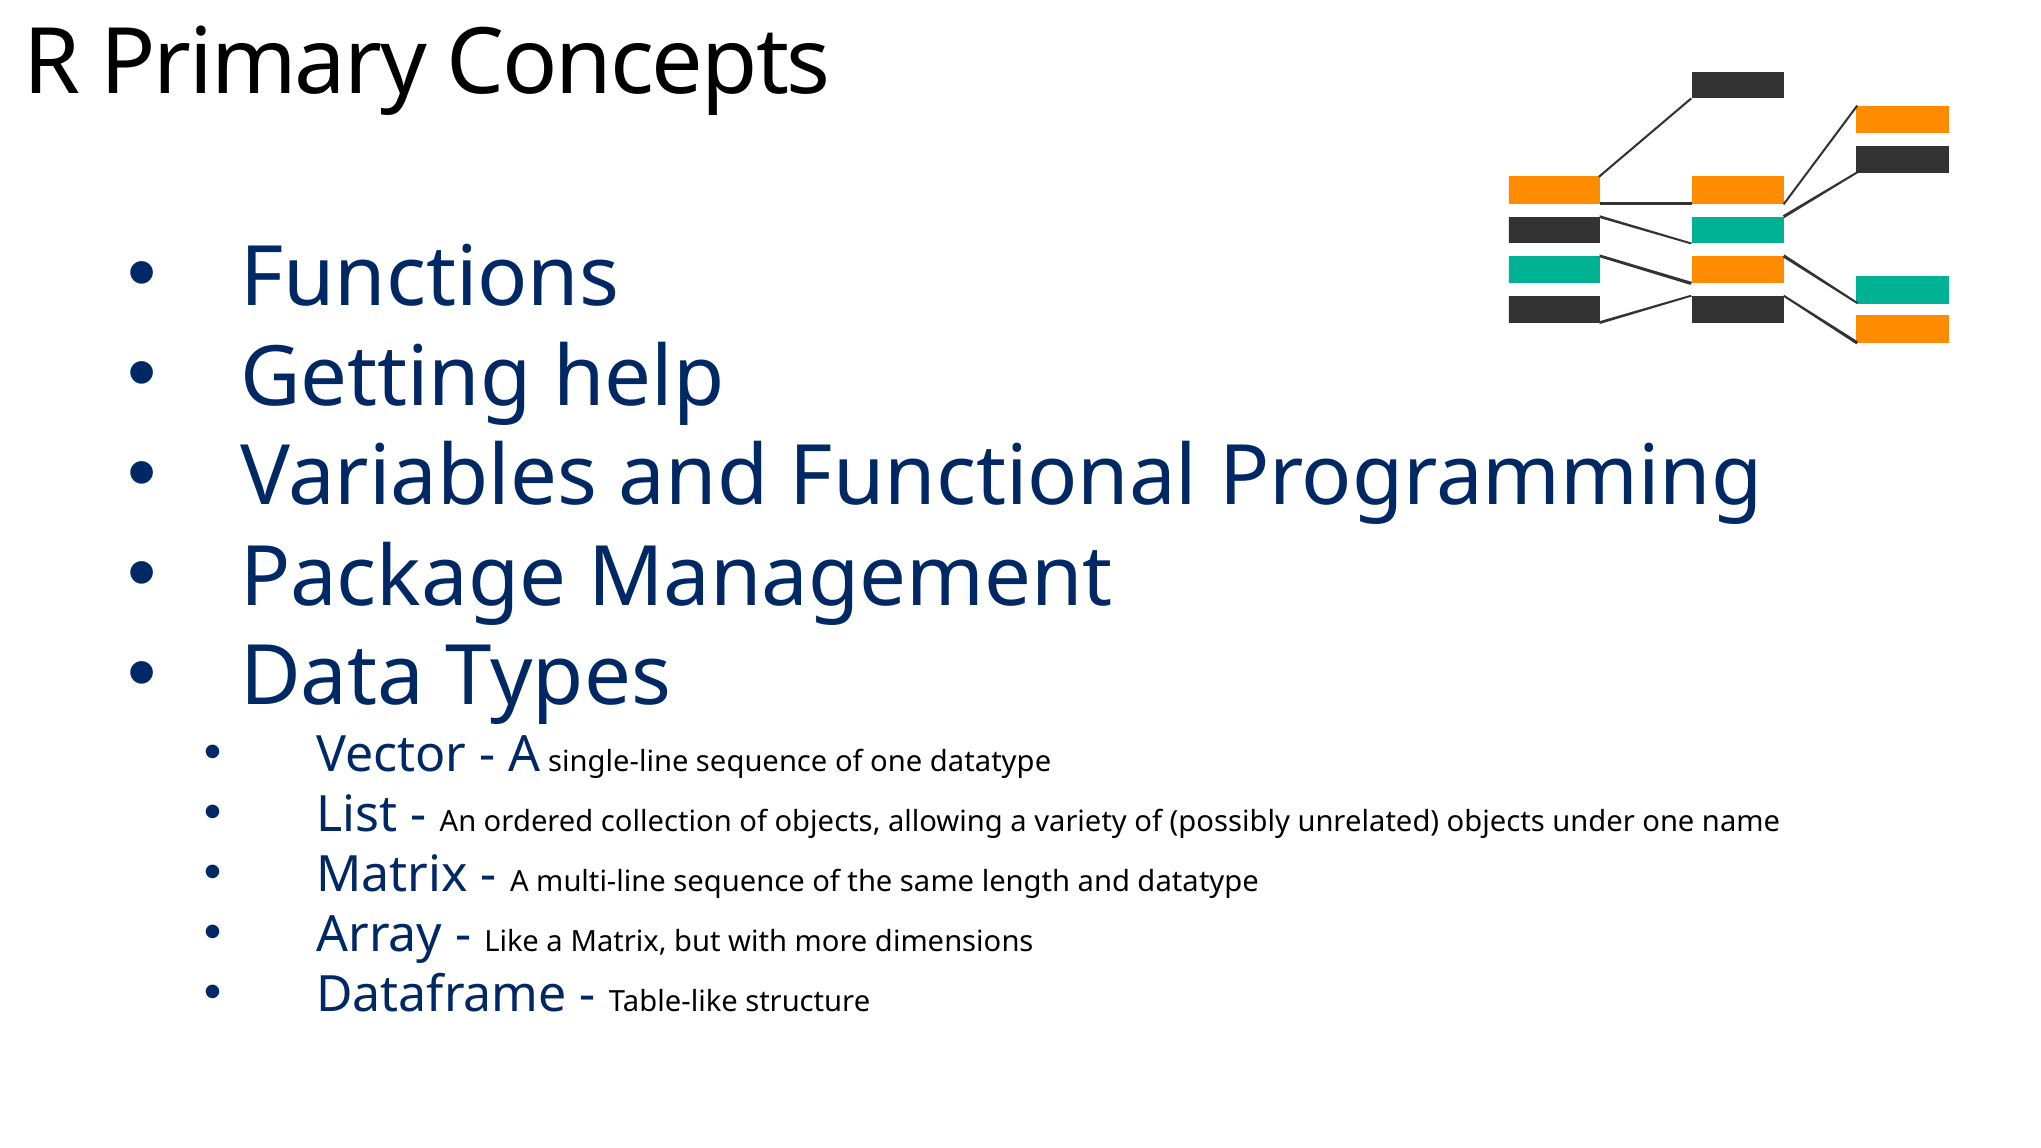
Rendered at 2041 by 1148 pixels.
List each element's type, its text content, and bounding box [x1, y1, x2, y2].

text_box Functions Getting help Variables and Functional Programming Package Management Data Types Vector - A single-line sequence of one datatype List - An ordered collection of objects, allowing a variety of (possibly unrelated) objects under one name Matrix - A multi-line sequence of the same length and datatype Array - Like a Matrix, but with more dimensions Dataframe - Table-like structure [112, 214, 1874, 1029]
title R Primary Concepts [0, 0, 1403, 126]
picture [1508, 71, 1951, 346]
